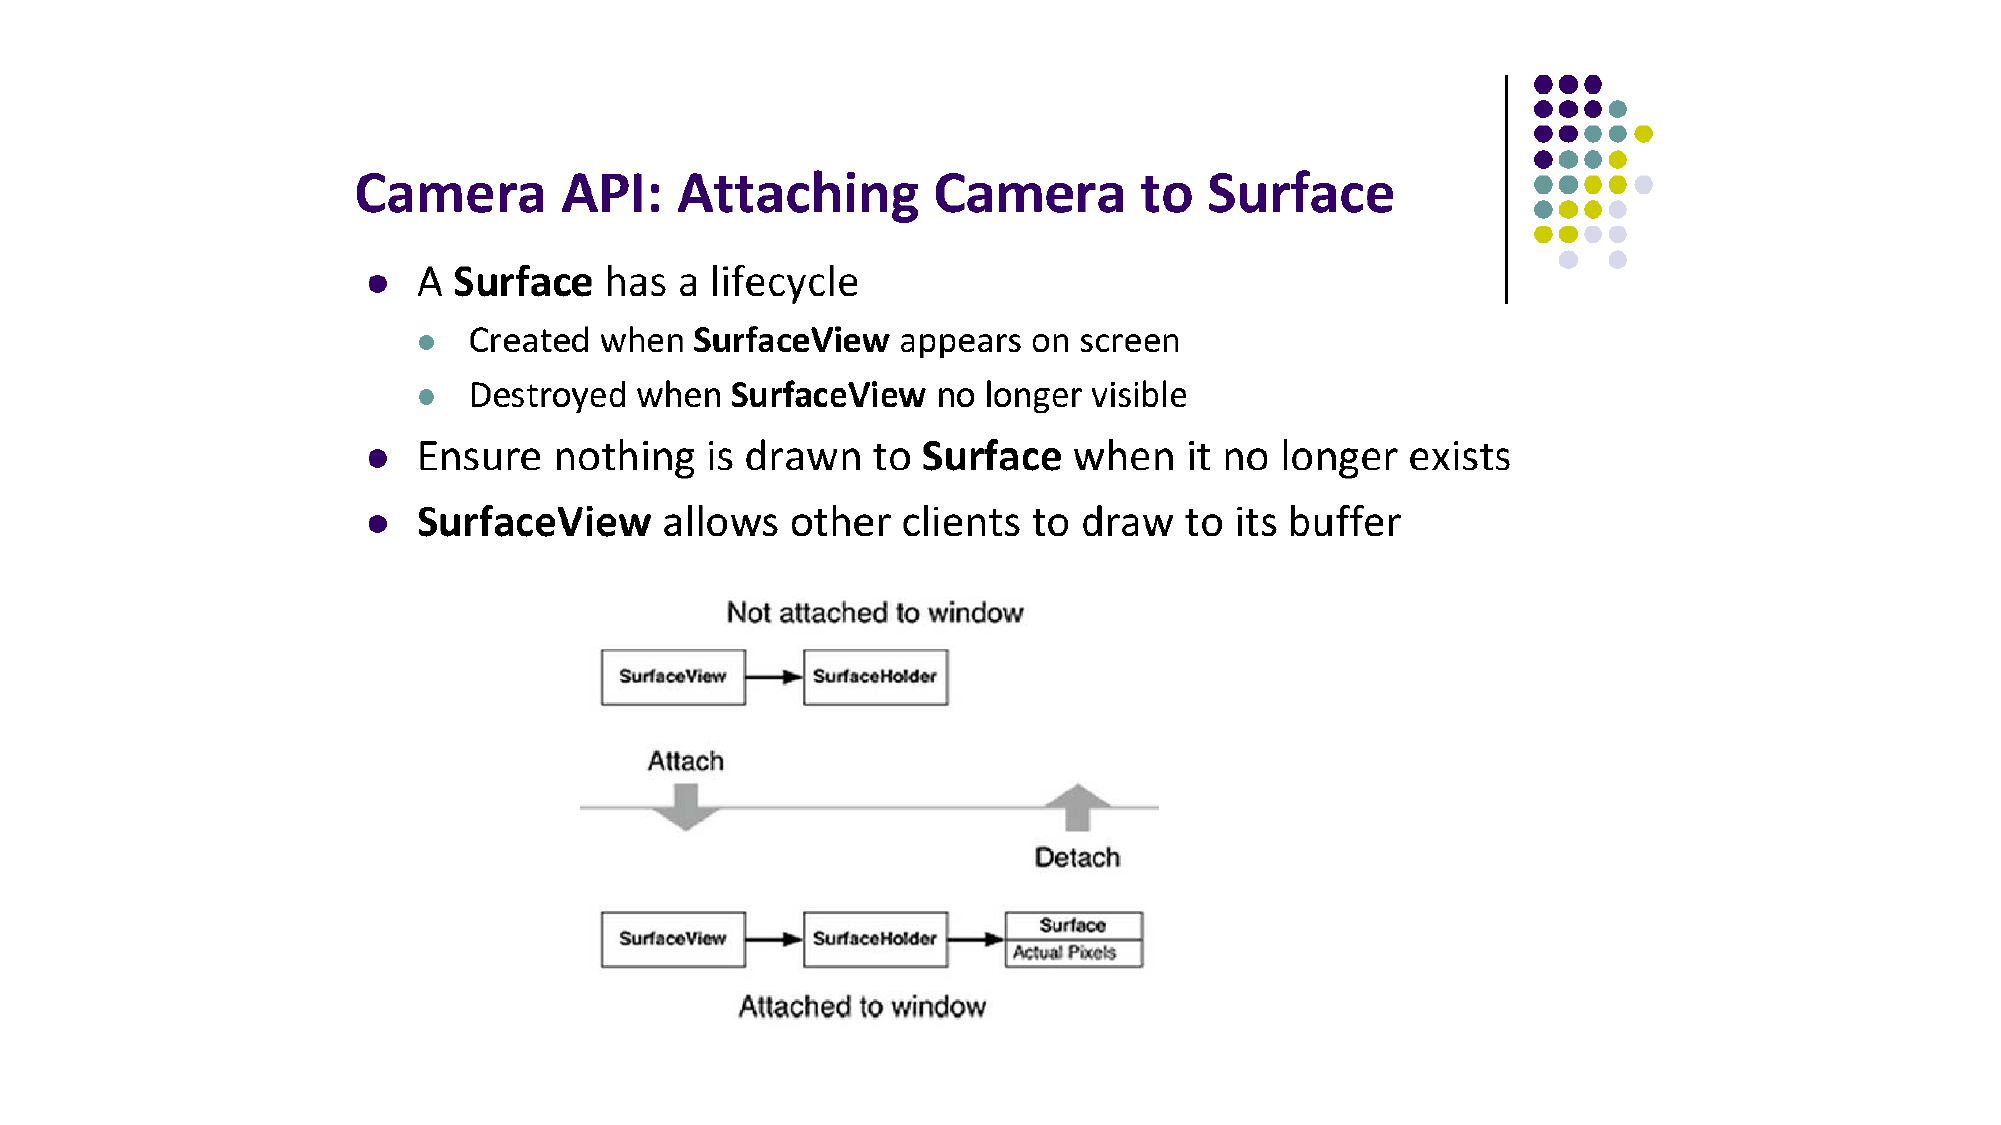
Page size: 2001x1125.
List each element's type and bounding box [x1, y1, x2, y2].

picture [249, 0, 1750, 1125]
